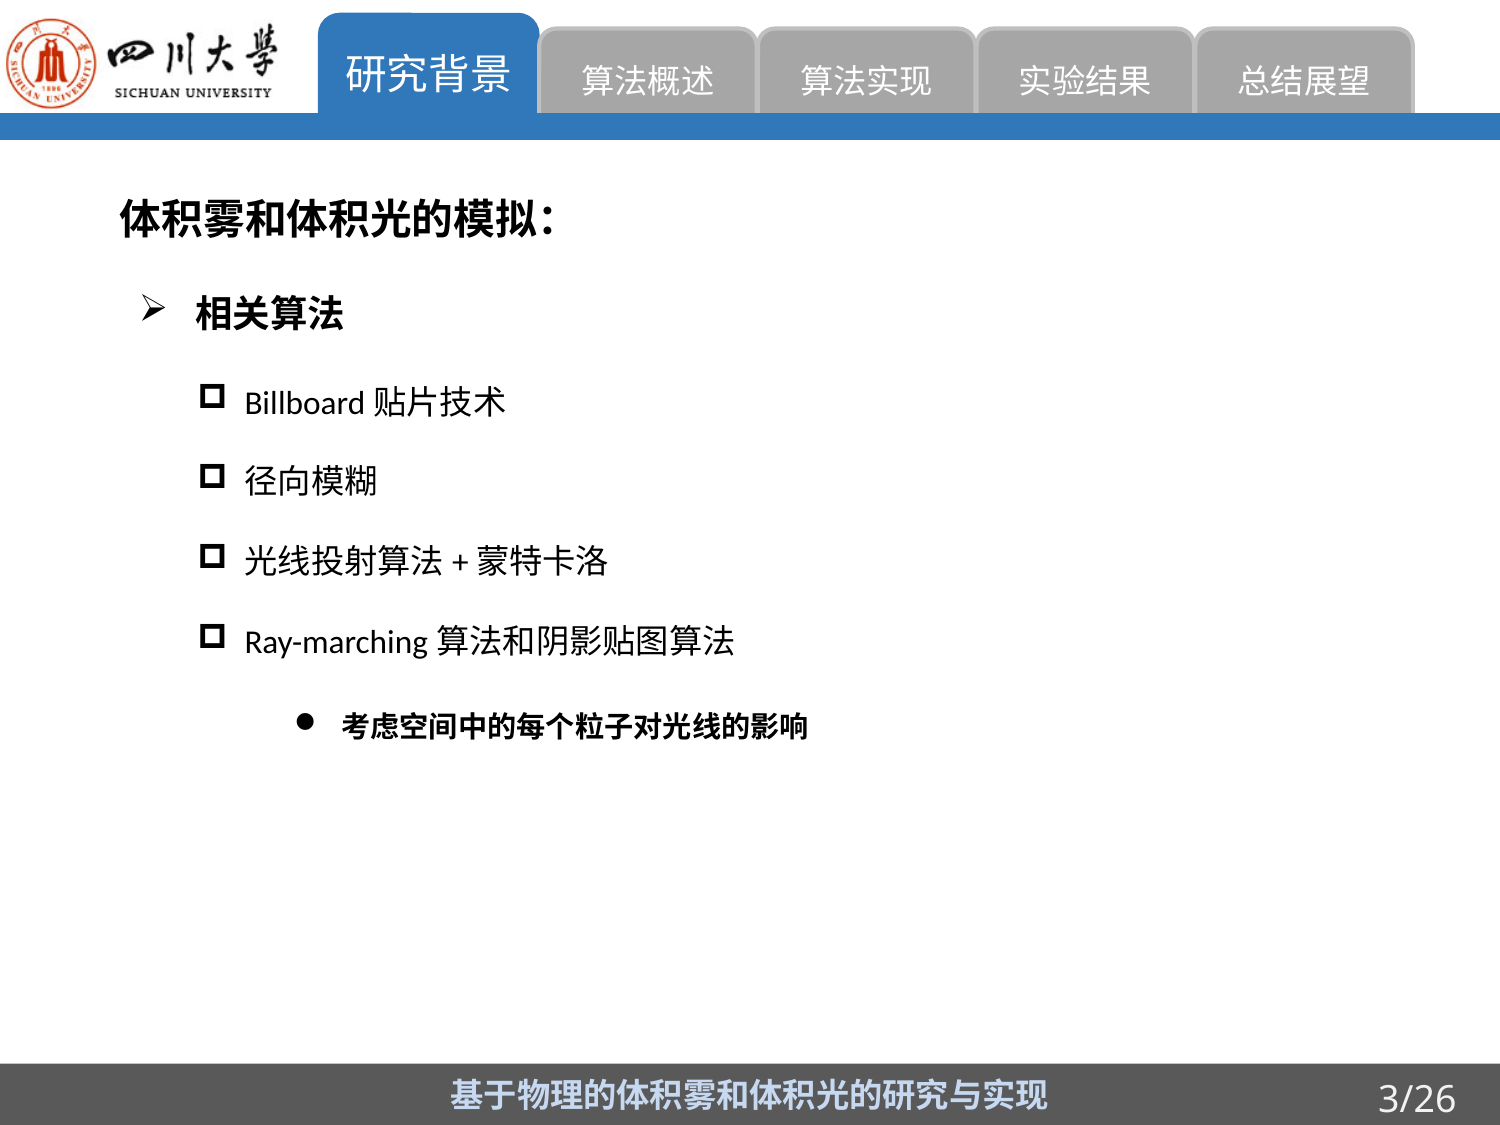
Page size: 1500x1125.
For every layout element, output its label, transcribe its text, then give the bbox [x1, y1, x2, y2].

picture [5, 0, 278, 111]
text_box 总结展望 [1193, 26, 1415, 111]
text_box 体积雾和体积光的模拟： [105, 185, 806, 251]
text_box Billboard贴片技术 径向模糊 光线投射算法+蒙特卡洛 Ray-marching算法和阴影贴图算法 [182, 373, 1388, 668]
text_box 实验结果 [974, 26, 1195, 111]
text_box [0, 1063, 1500, 1125]
text_box [0, 111, 1500, 142]
text_box 考虑空间中的每个粒子对光线的影响 [279, 700, 825, 751]
text_box 研究背景 [317, 12, 540, 111]
text_box 算法概述 [537, 26, 757, 111]
text_box 算法实现 [755, 26, 976, 111]
text_box 相关算法 [124, 282, 614, 342]
